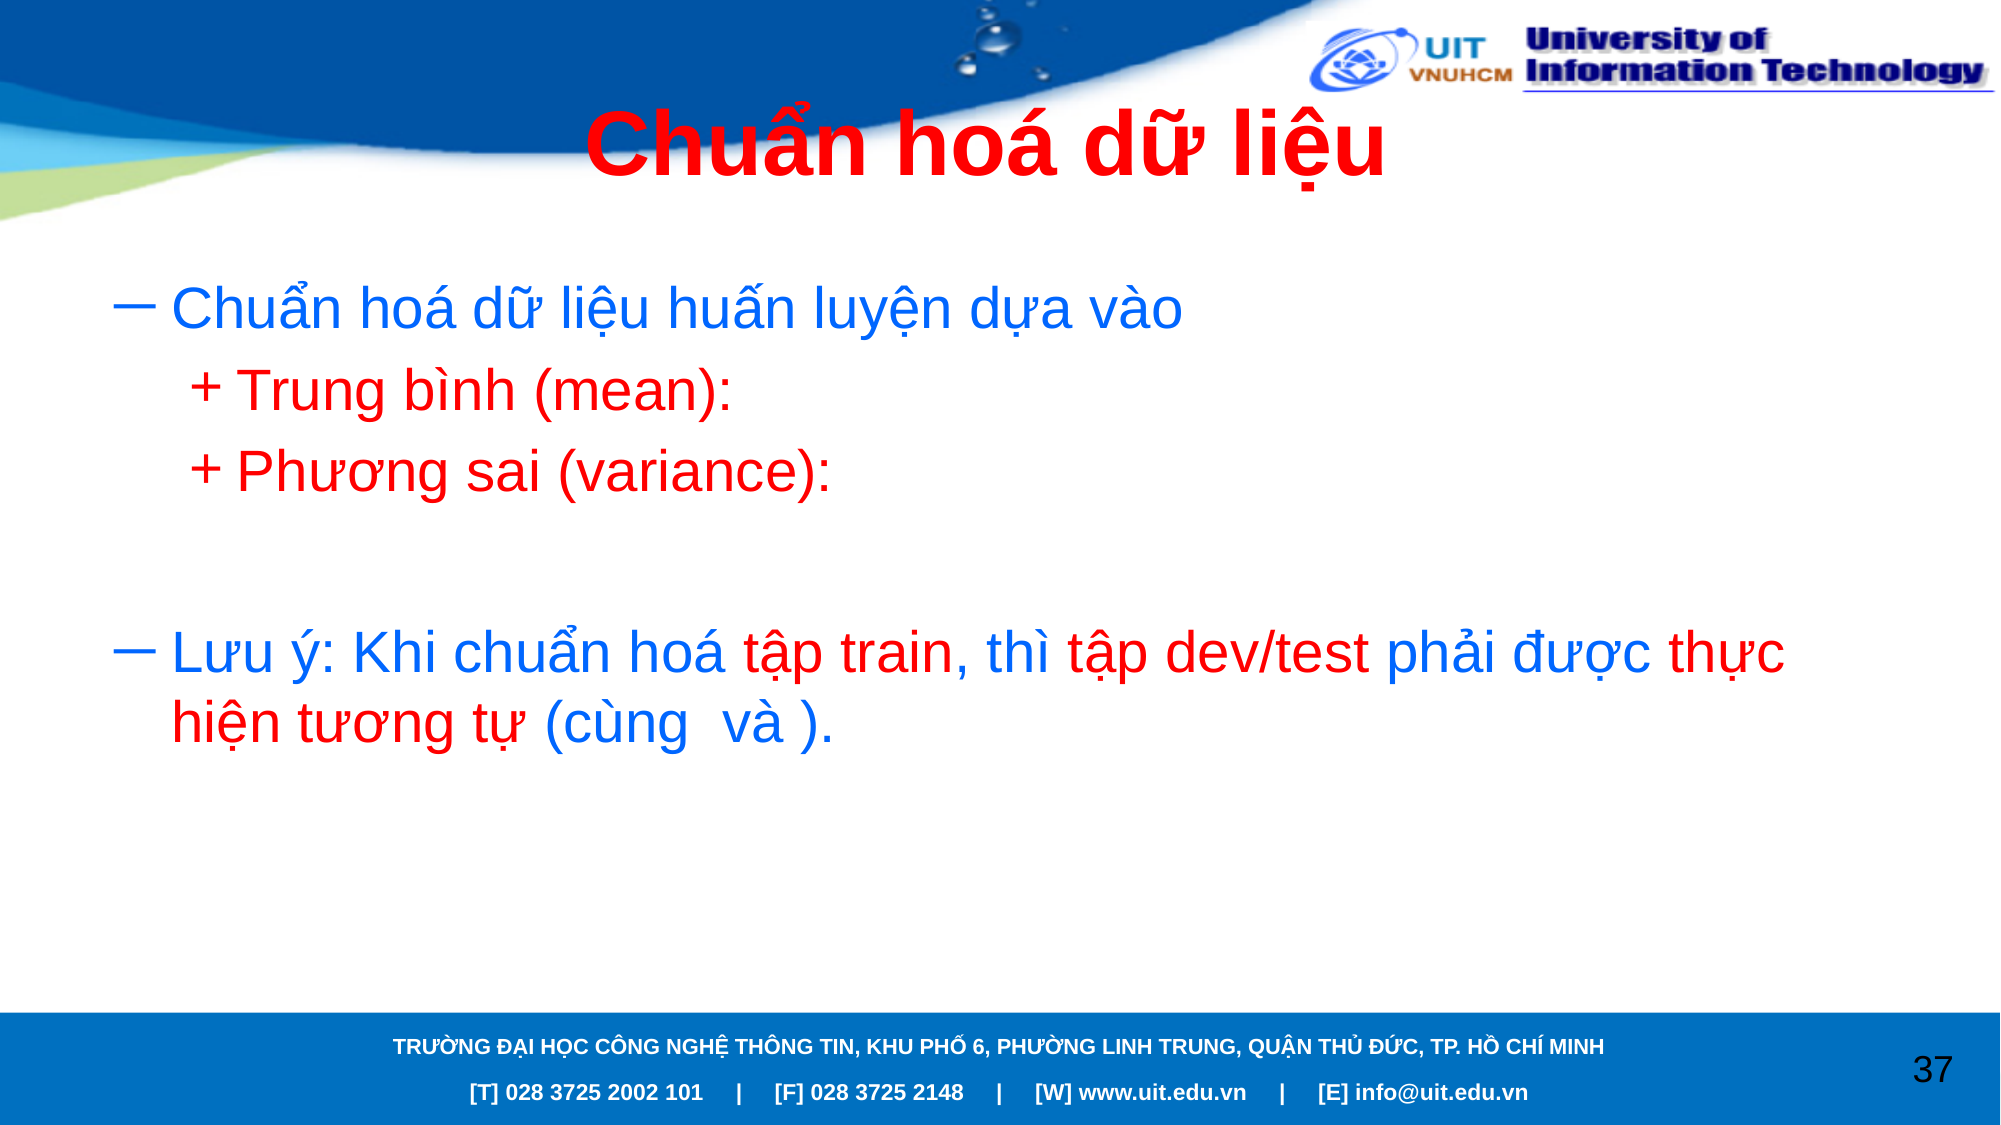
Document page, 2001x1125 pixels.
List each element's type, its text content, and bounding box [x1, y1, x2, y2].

title Chuẩn hoá dữ liệu [99, 45, 1900, 233]
picture [0, 0, 2001, 1125]
